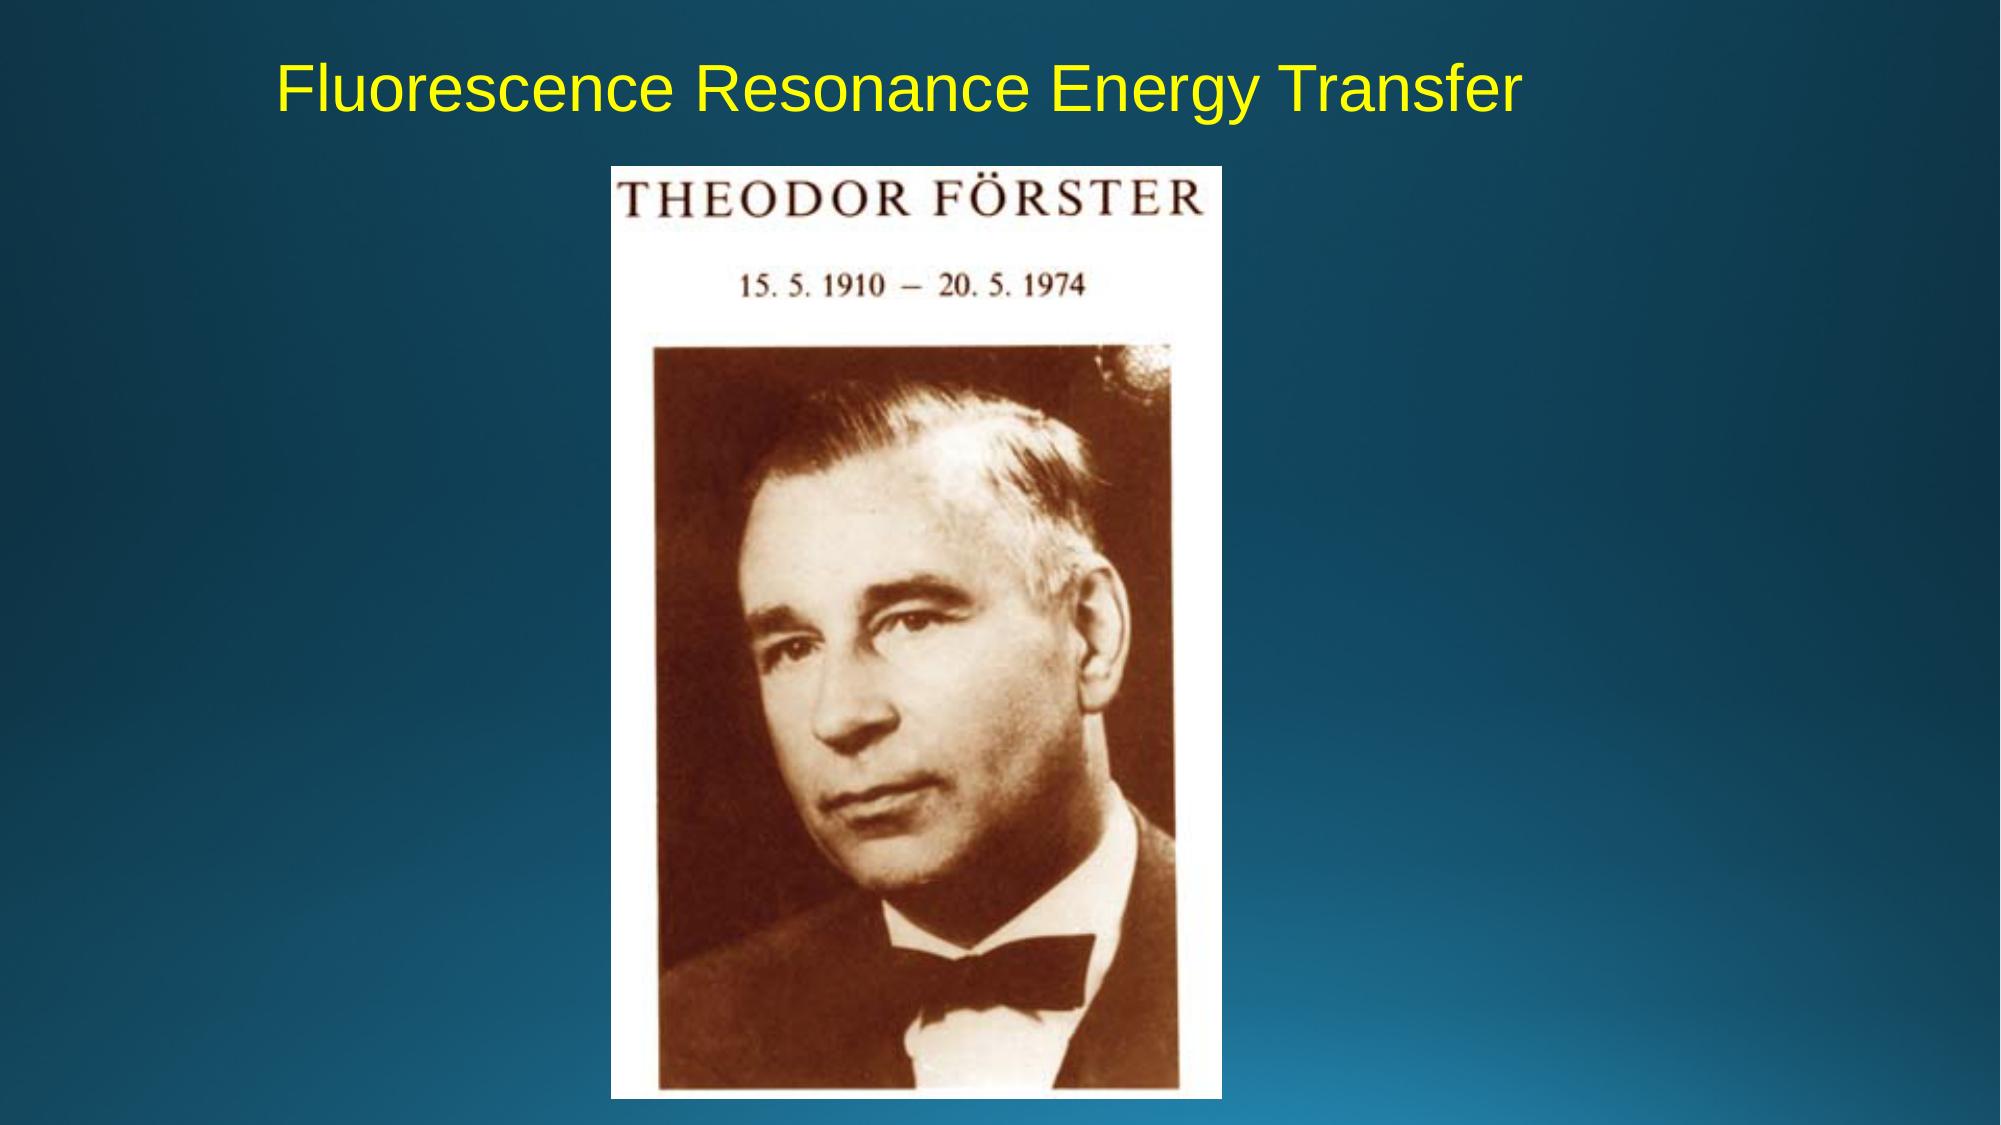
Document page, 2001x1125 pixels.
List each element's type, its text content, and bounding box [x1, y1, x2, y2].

text_box Fluorescence Resonance Energy Transfer [260, 37, 1660, 133]
picture [0, 0, 2001, 1125]
